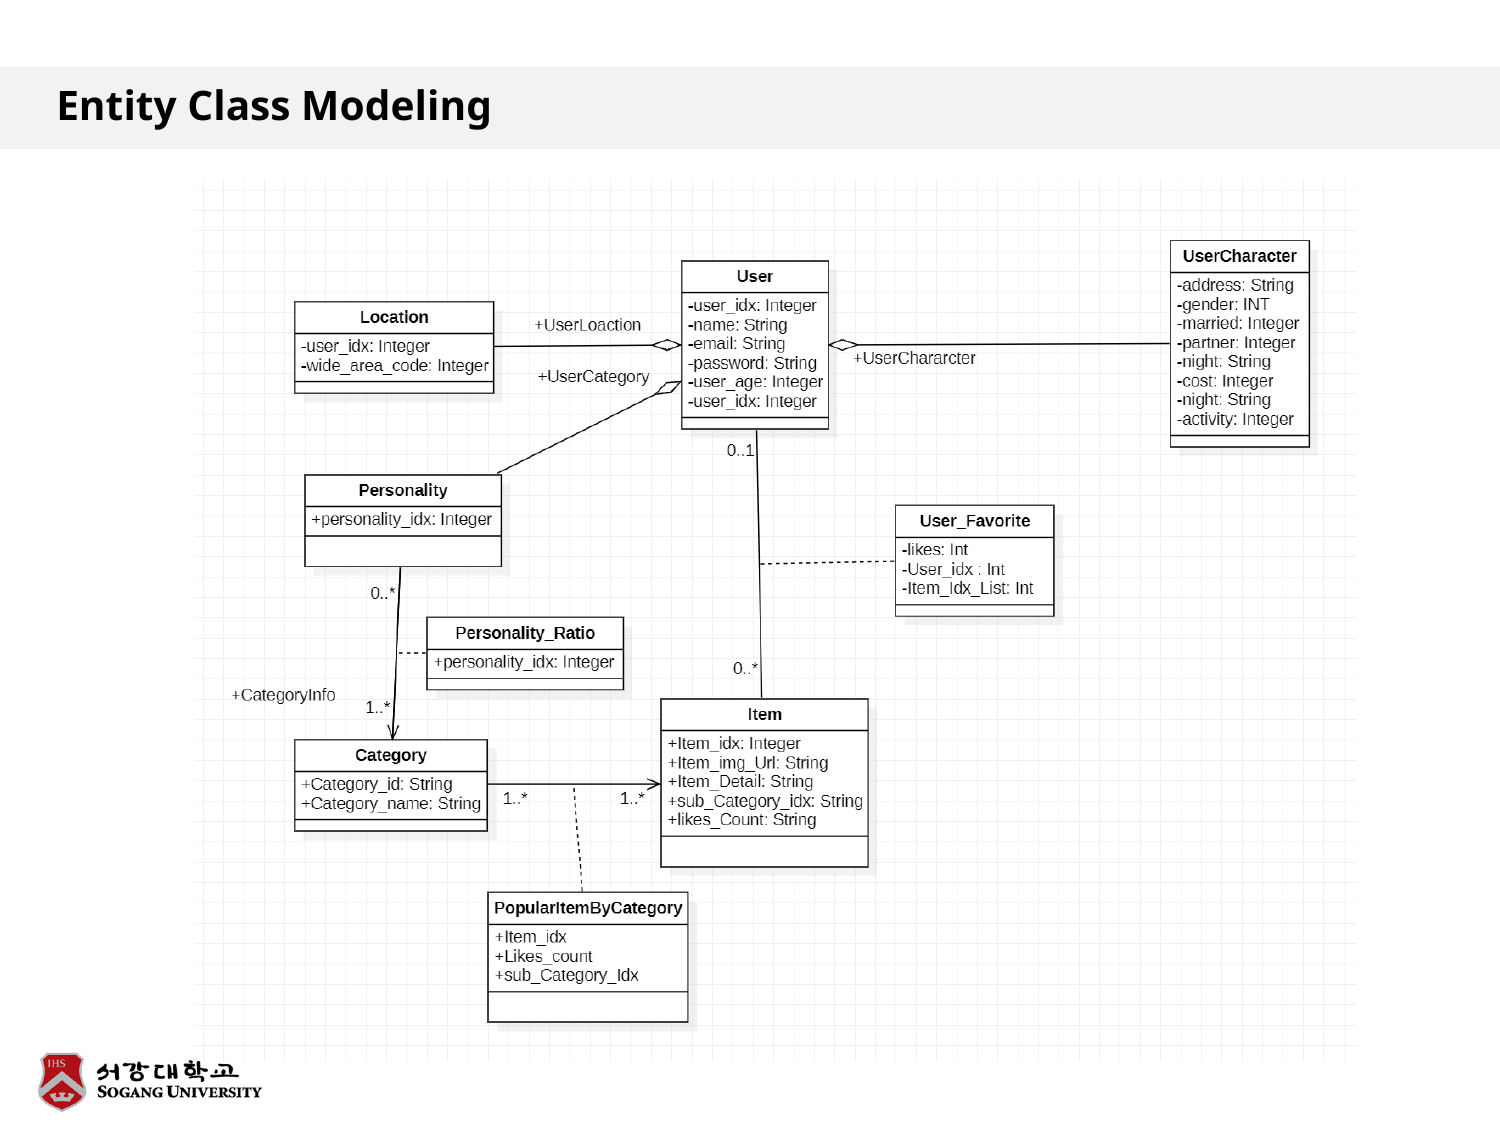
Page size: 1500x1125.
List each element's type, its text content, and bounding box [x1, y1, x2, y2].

title Entity Class Modeling [41, 64, 1459, 149]
picture [0, 179, 1357, 1125]
